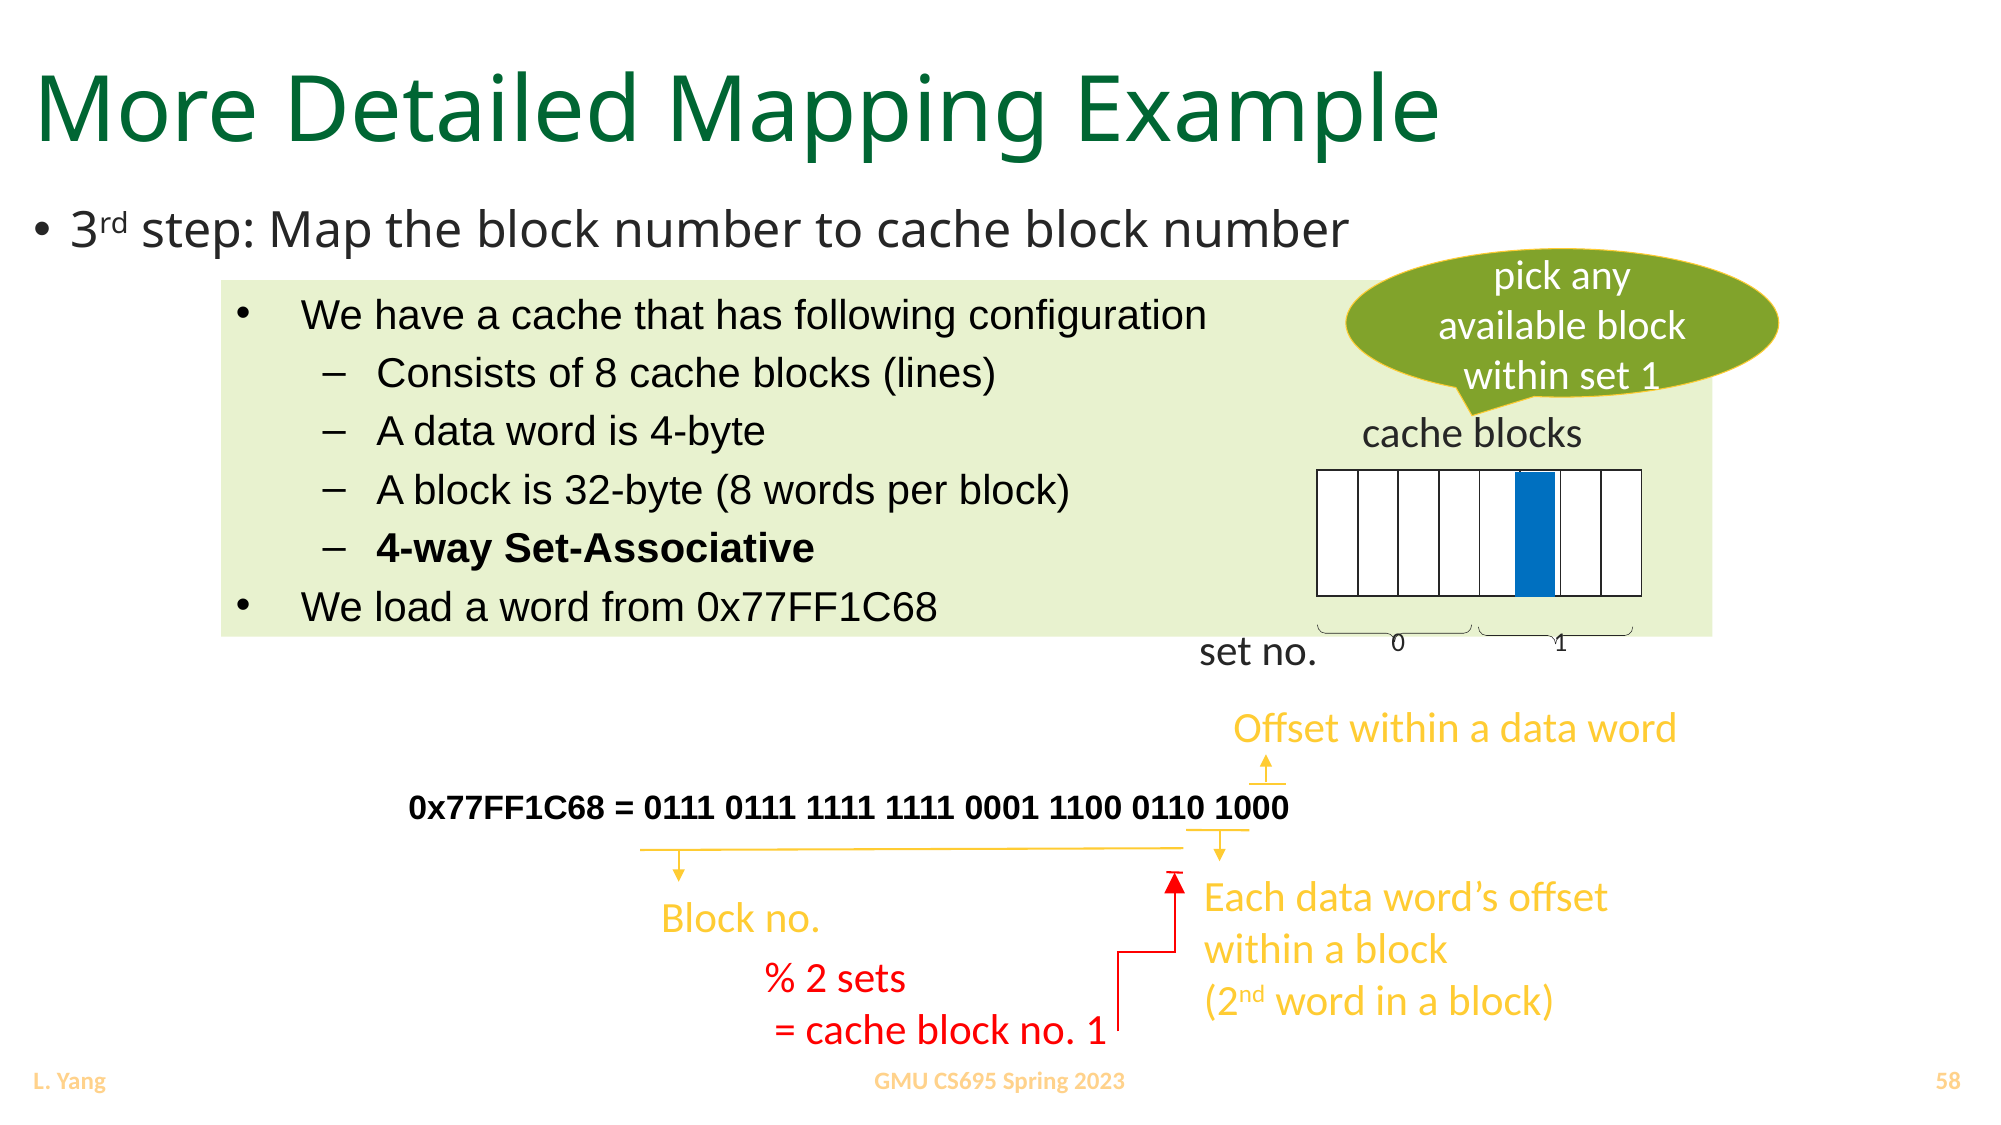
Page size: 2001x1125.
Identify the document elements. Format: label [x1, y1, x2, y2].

footer [662, 1050, 1338, 1110]
slide_number [1526, 1050, 1977, 1110]
text_box [1477, 626, 1634, 645]
table_header [1561, 471, 1600, 595]
table_header [1602, 471, 1641, 595]
table_cell [1317, 597, 1641, 678]
text_box [379, 692, 1723, 1050]
text_box [221, 248, 1780, 682]
list [18, 190, 1976, 1035]
table_header [1318, 471, 1357, 595]
table_header [1399, 471, 1438, 595]
slide_number [18, 1050, 469, 1110]
table_header [1359, 471, 1397, 595]
table_header [1440, 471, 1479, 595]
table_header [1480, 471, 1560, 597]
title [18, 25, 1977, 169]
